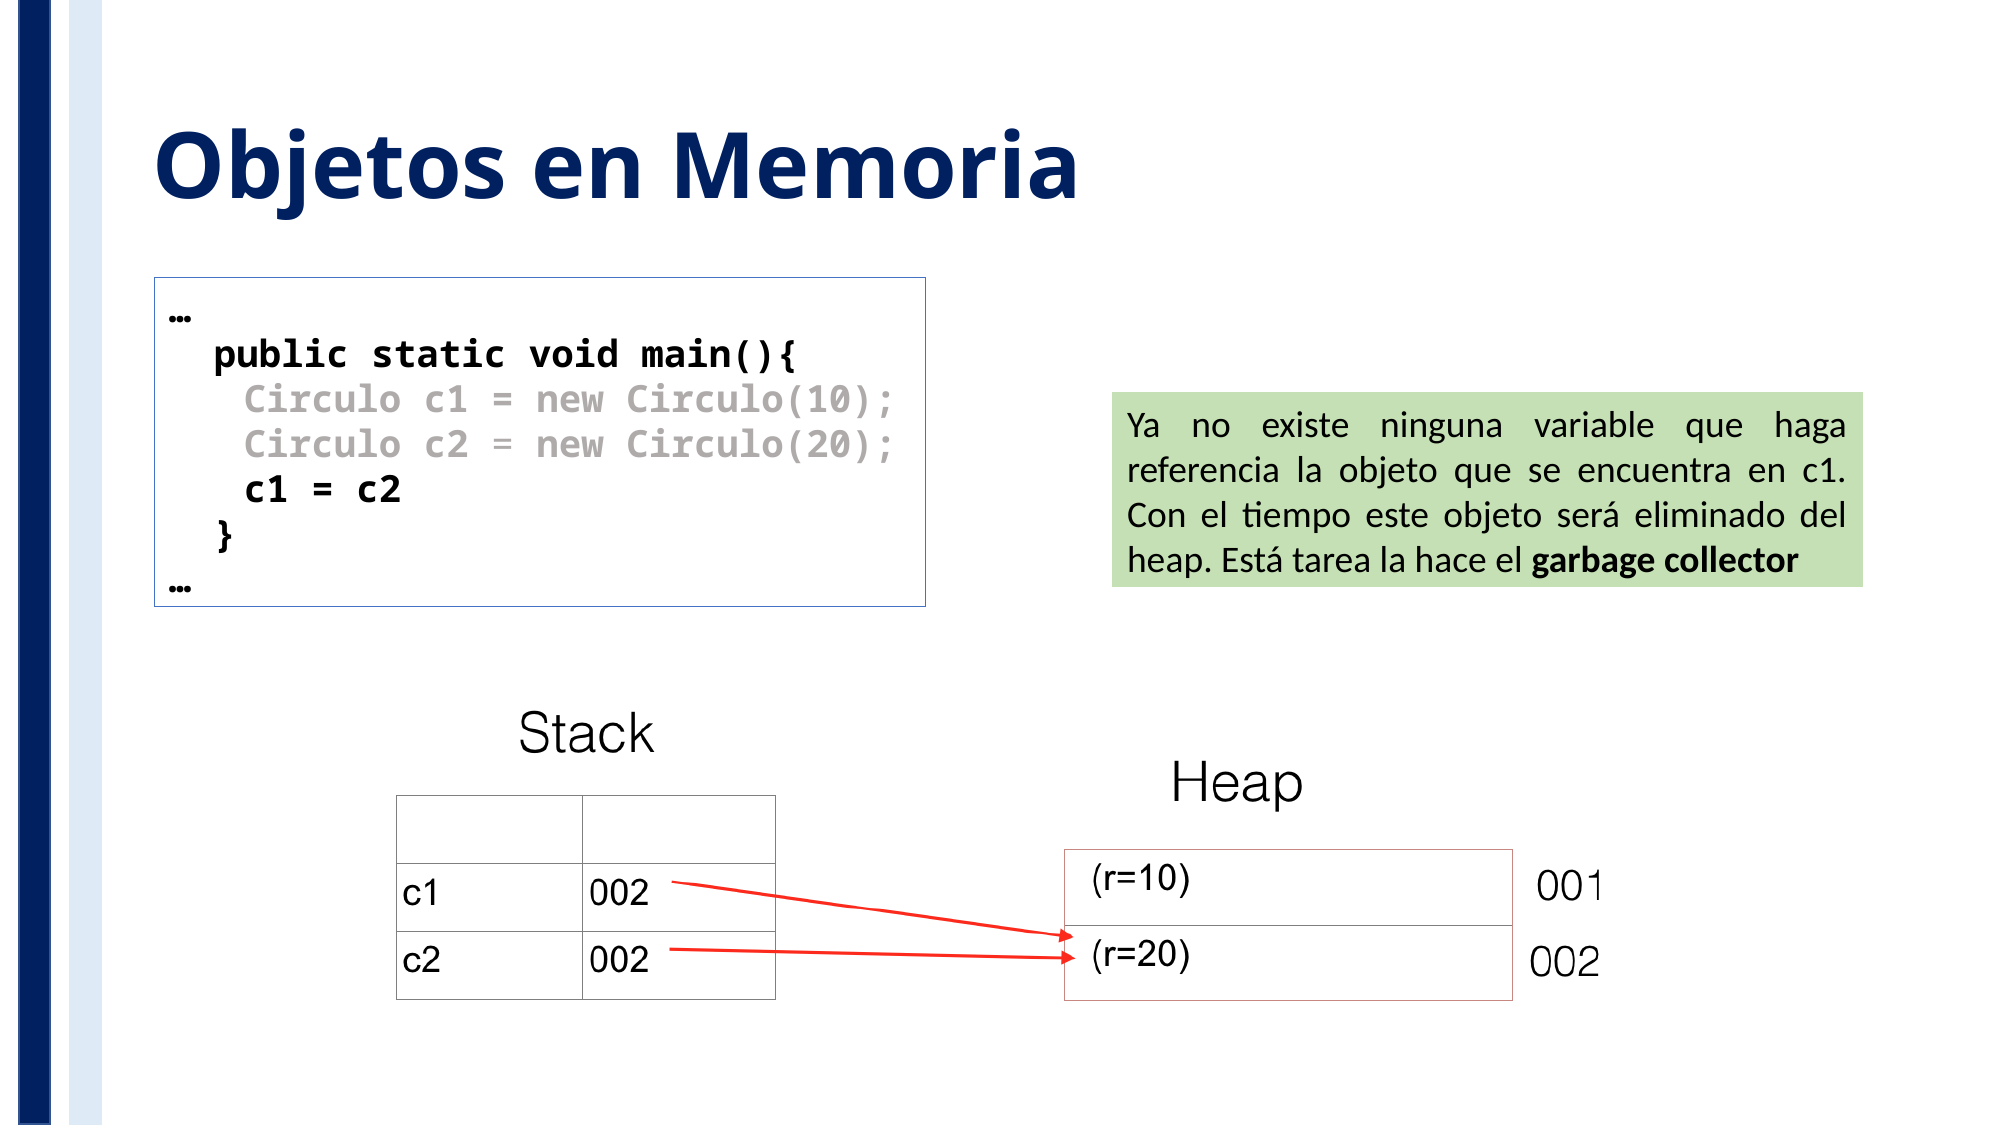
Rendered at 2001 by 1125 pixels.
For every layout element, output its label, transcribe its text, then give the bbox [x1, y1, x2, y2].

picture [379, 703, 1621, 1011]
text_box … public static void main(){ Circulo c1 = new Circulo(10); Circulo c2 = new Circulo(20); c1 = c2 } … [154, 277, 926, 607]
text_box Ya no existe ninguna variable que haga referencia la objeto que se encuentra en c1. Con el tiempo este objeto será eliminado del heap. Está tarea la hace el garbage collector [1112, 392, 1863, 587]
title Objetos en Memoria [137, 59, 1863, 278]
